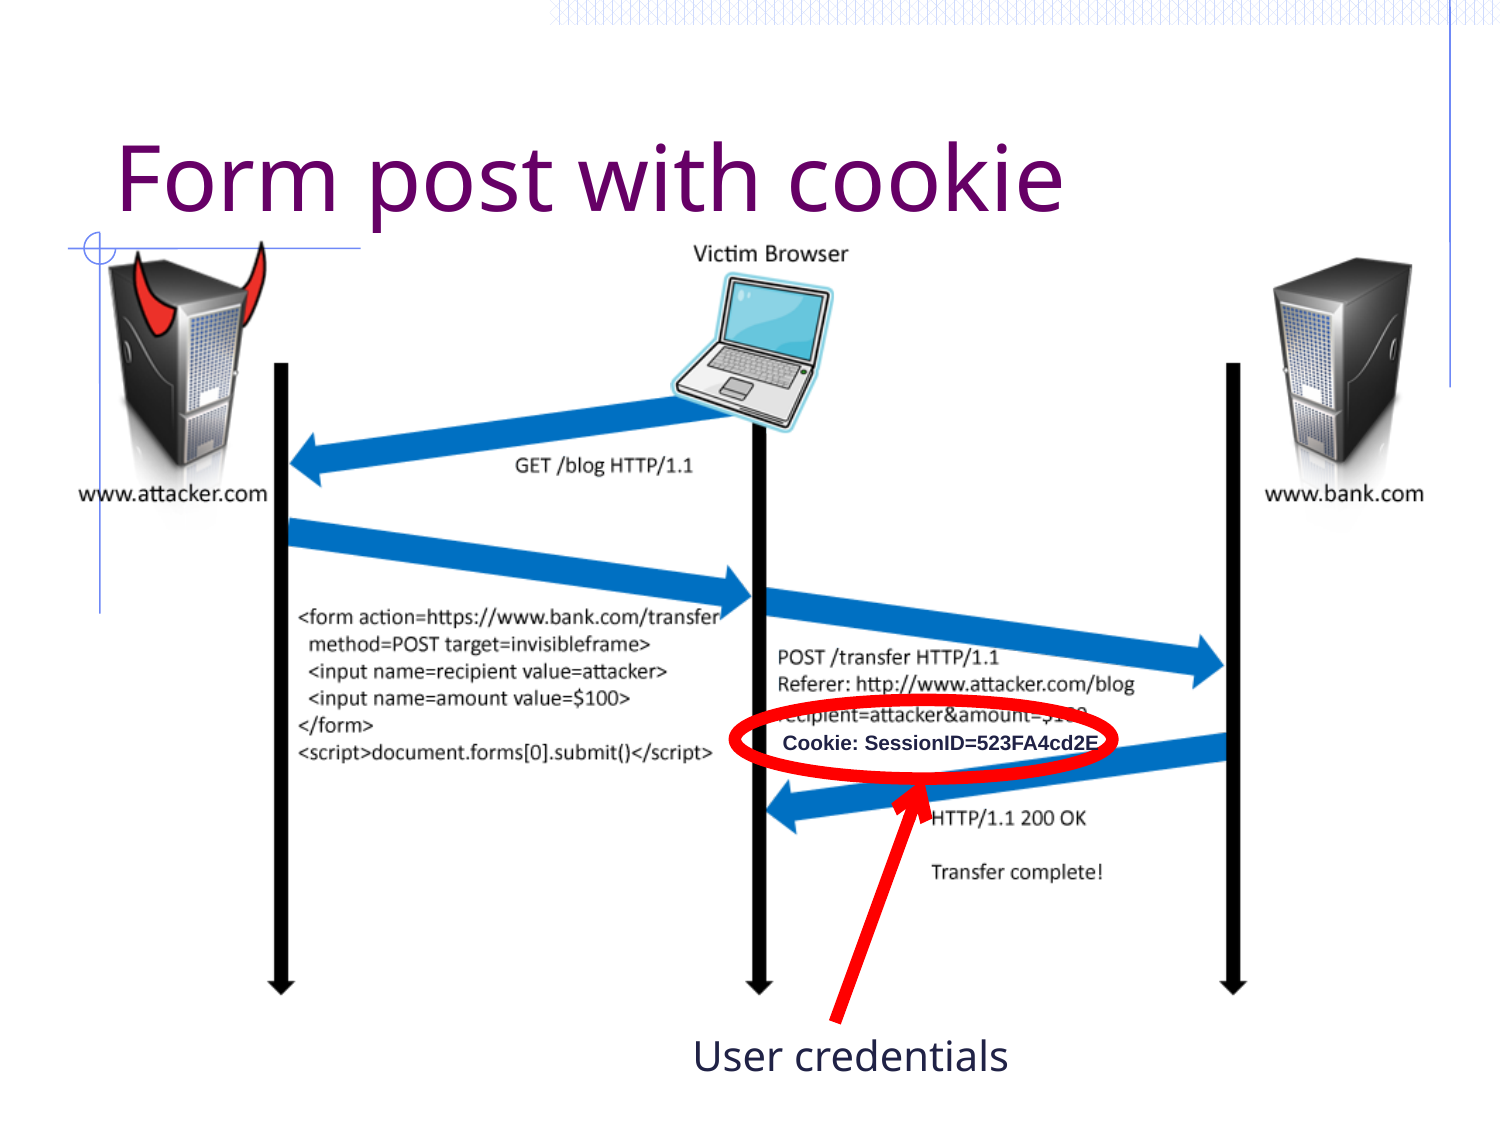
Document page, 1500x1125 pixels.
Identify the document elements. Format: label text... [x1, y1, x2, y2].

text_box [687, 699, 1113, 1089]
picture [67, 239, 1438, 1125]
title Form post with cookie [99, 49, 1376, 238]
